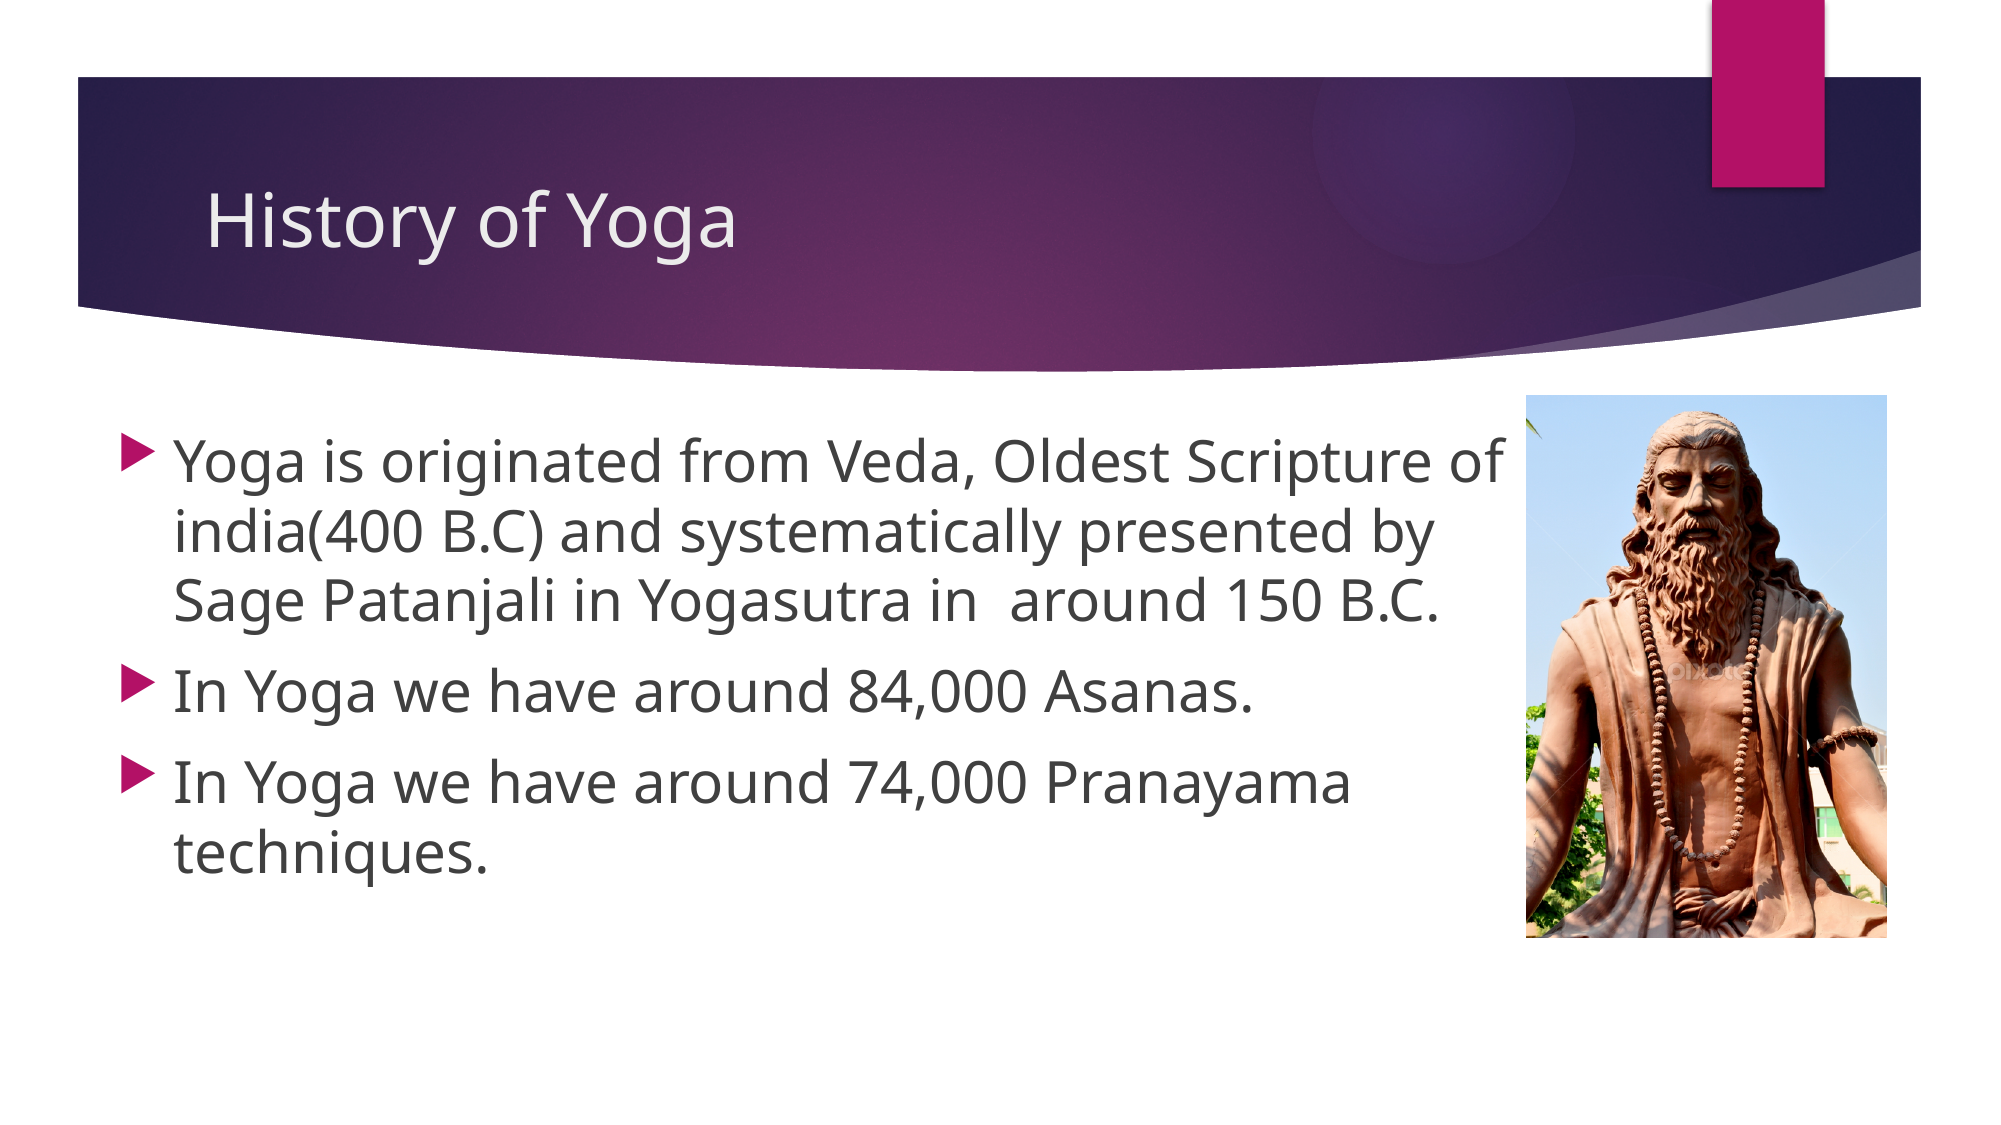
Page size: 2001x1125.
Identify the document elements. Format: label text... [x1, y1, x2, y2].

picture [1525, 395, 1887, 938]
list Yoga is originated from Veda, Oldest Scripture of india(400 B.C) and systematically presented by Sage Patanjali in Yogasutra in around 150 B.C. In Yoga we have around 84,000 Asanas. In Yoga we have around 74,000 Pranayama techniques. [101, 416, 1540, 1097]
title History of Yoga [189, 159, 1627, 276]
